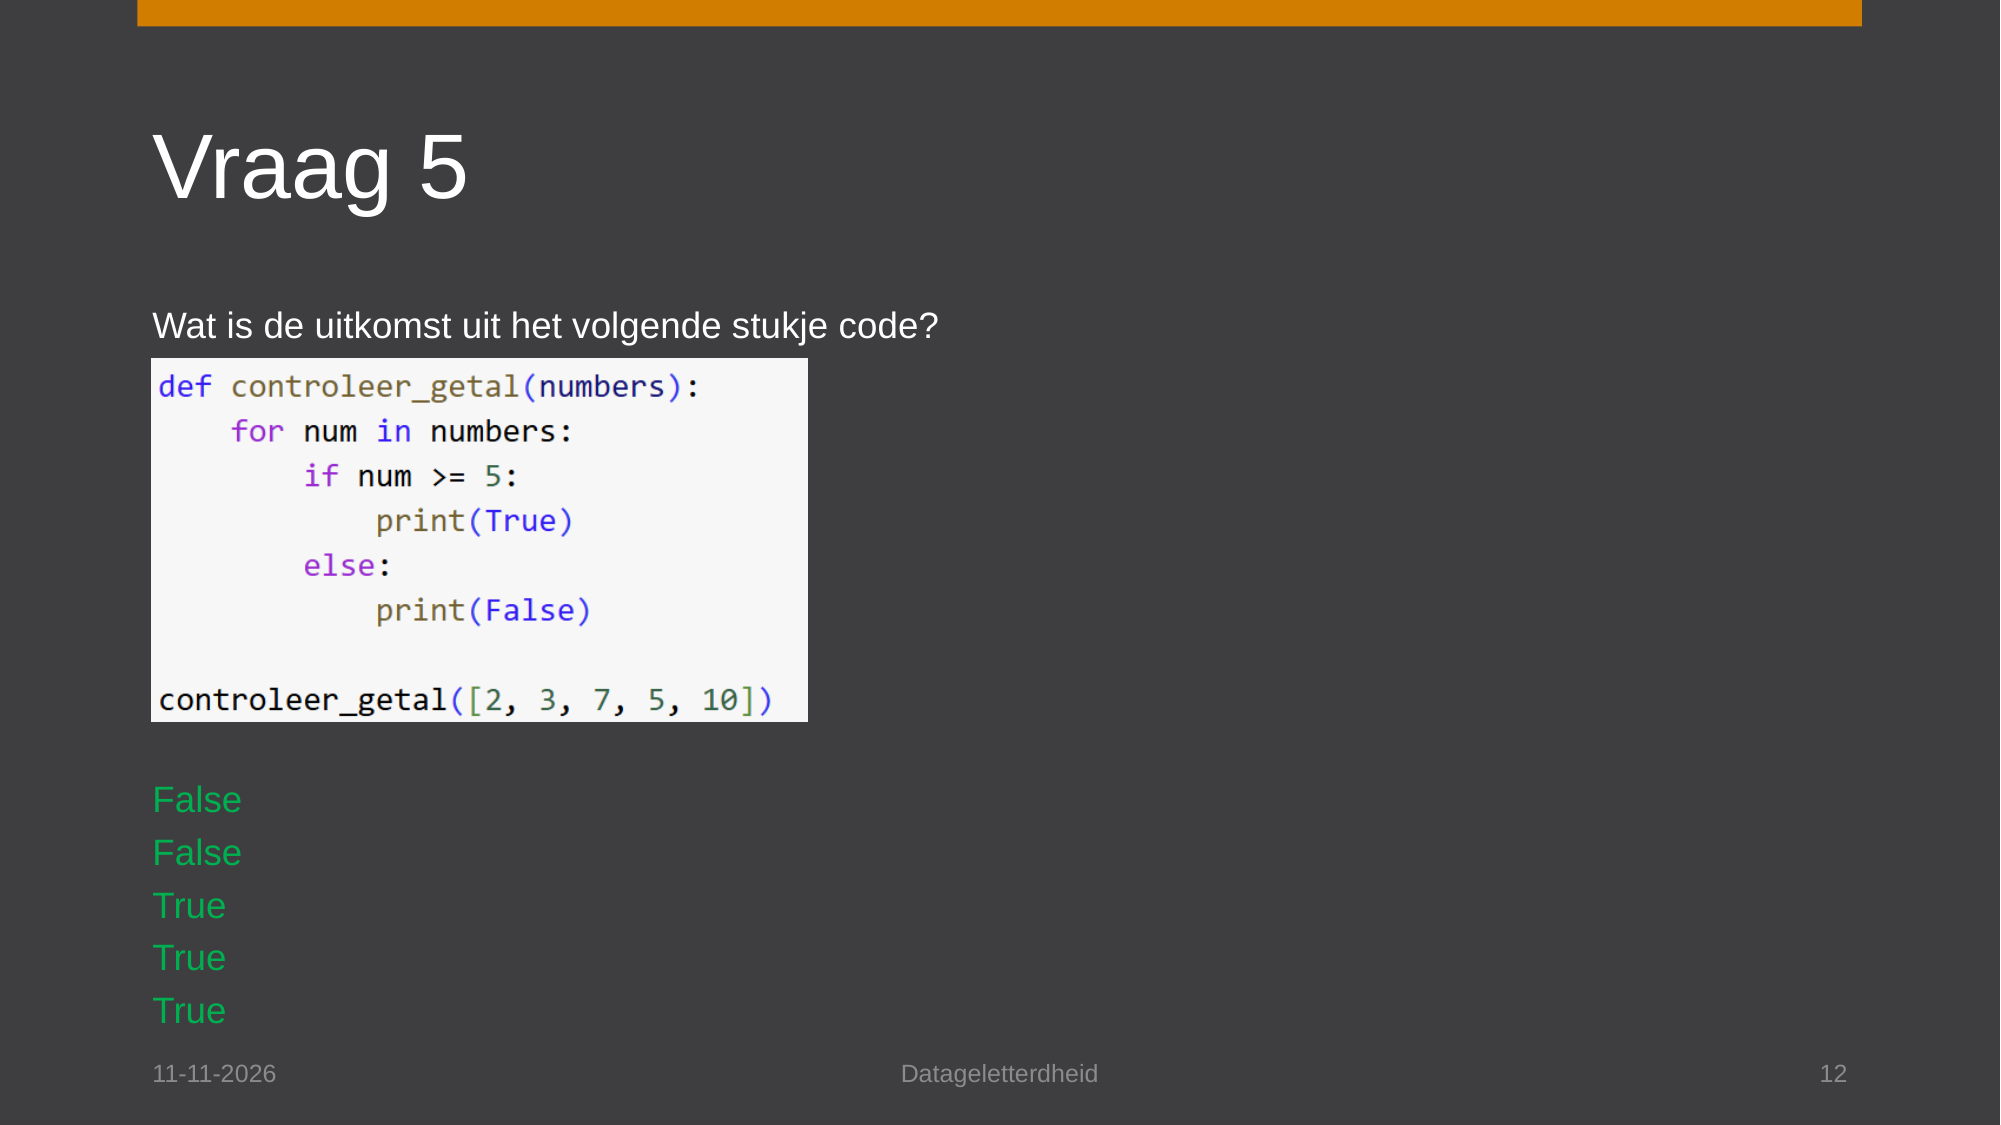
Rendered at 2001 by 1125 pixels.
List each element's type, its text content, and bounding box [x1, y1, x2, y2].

footer Datageletterdheid [662, 1042, 1338, 1103]
list Wat is de uitkomst uit het volgende stukje code? False False True True True [137, 299, 1863, 1043]
title Vraag 5 [137, 59, 1863, 278]
slide_number 12 [1412, 1042, 1863, 1103]
picture [151, 358, 808, 722]
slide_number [137, 1042, 588, 1103]
